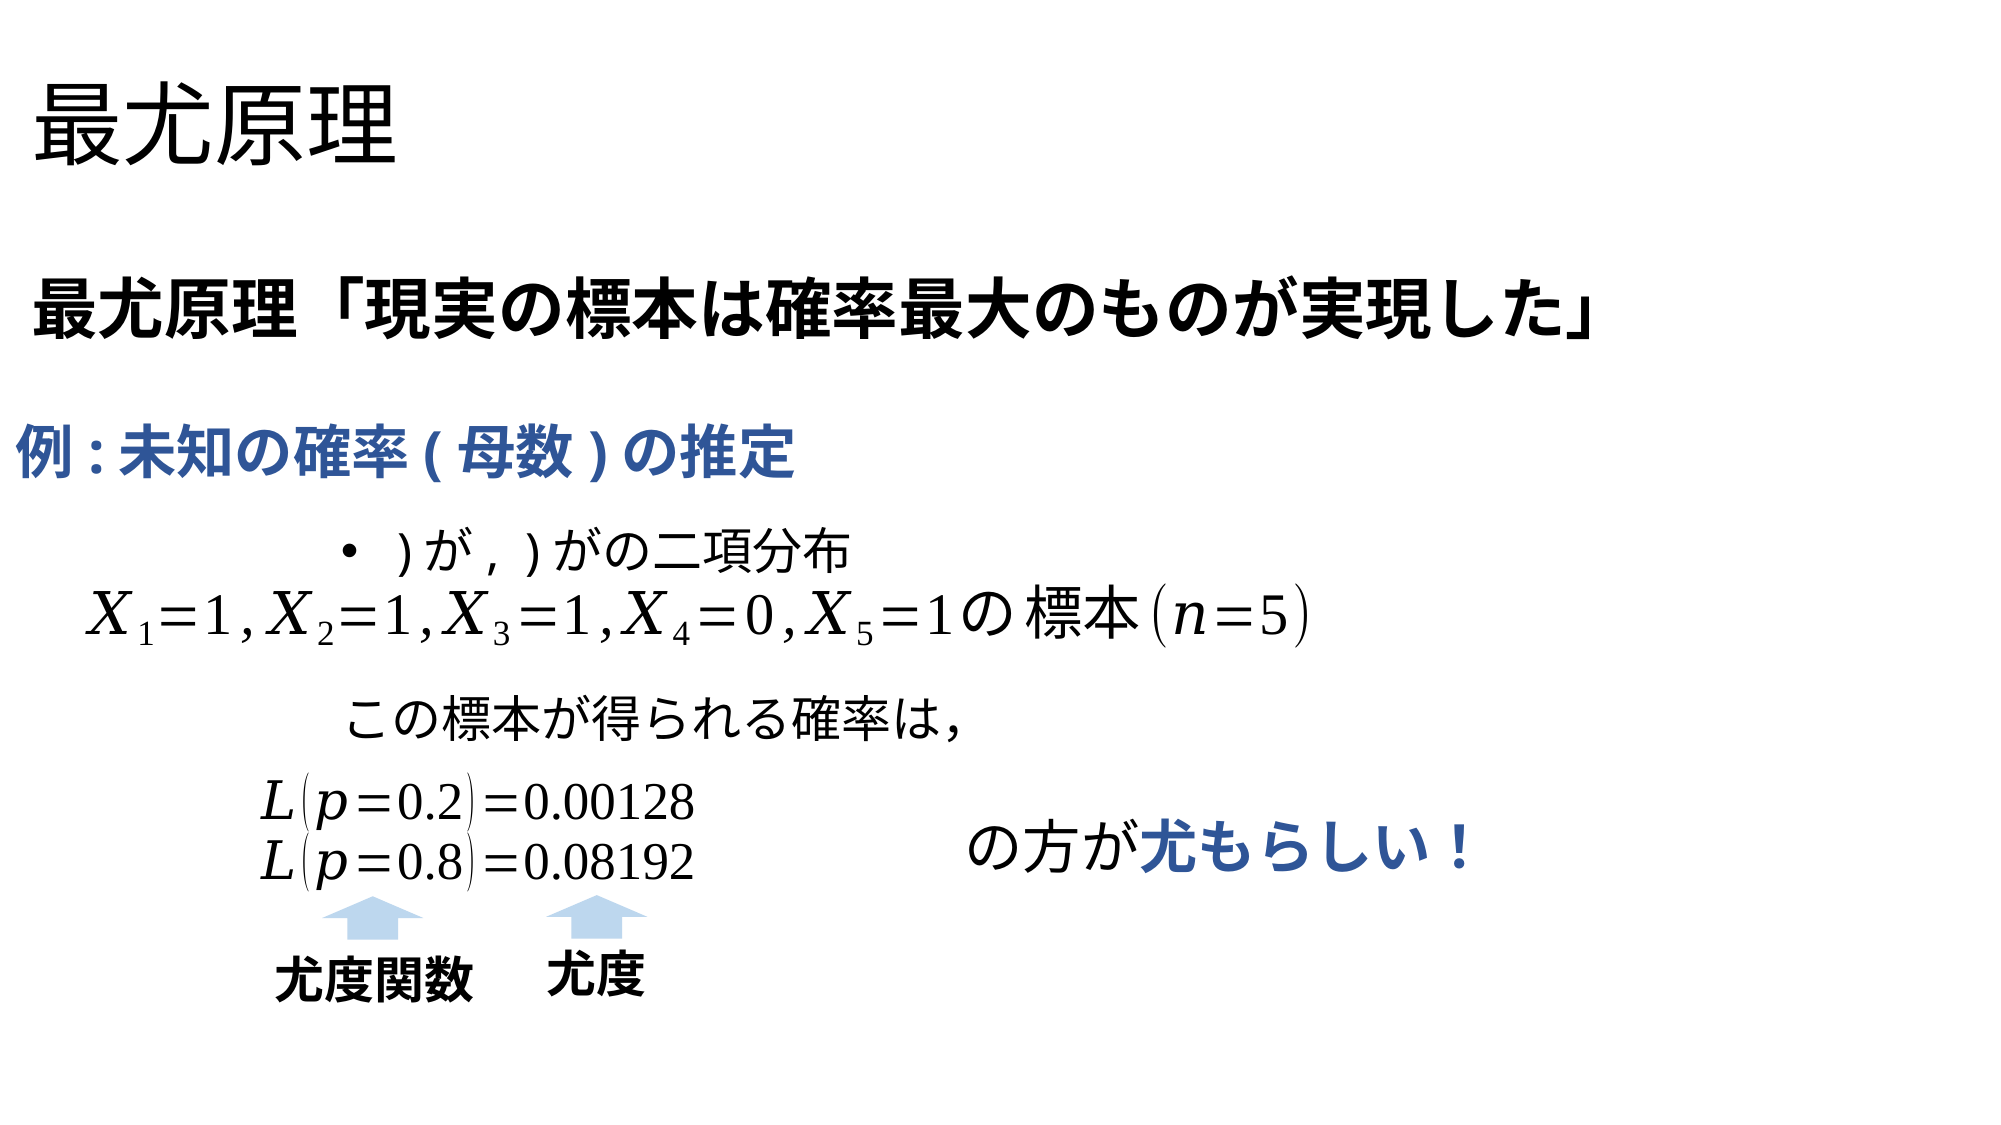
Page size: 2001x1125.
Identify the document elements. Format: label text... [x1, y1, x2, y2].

text_box [545, 893, 648, 940]
list 最尤原理「現実の標本は確率最大のものが実現した」 [16, 268, 1757, 370]
text_box 尤度関数 [260, 940, 490, 1016]
title 最尤原理 [16, 20, 1975, 238]
text_box [321, 895, 424, 941]
text_box 尤度 [531, 935, 662, 1010]
